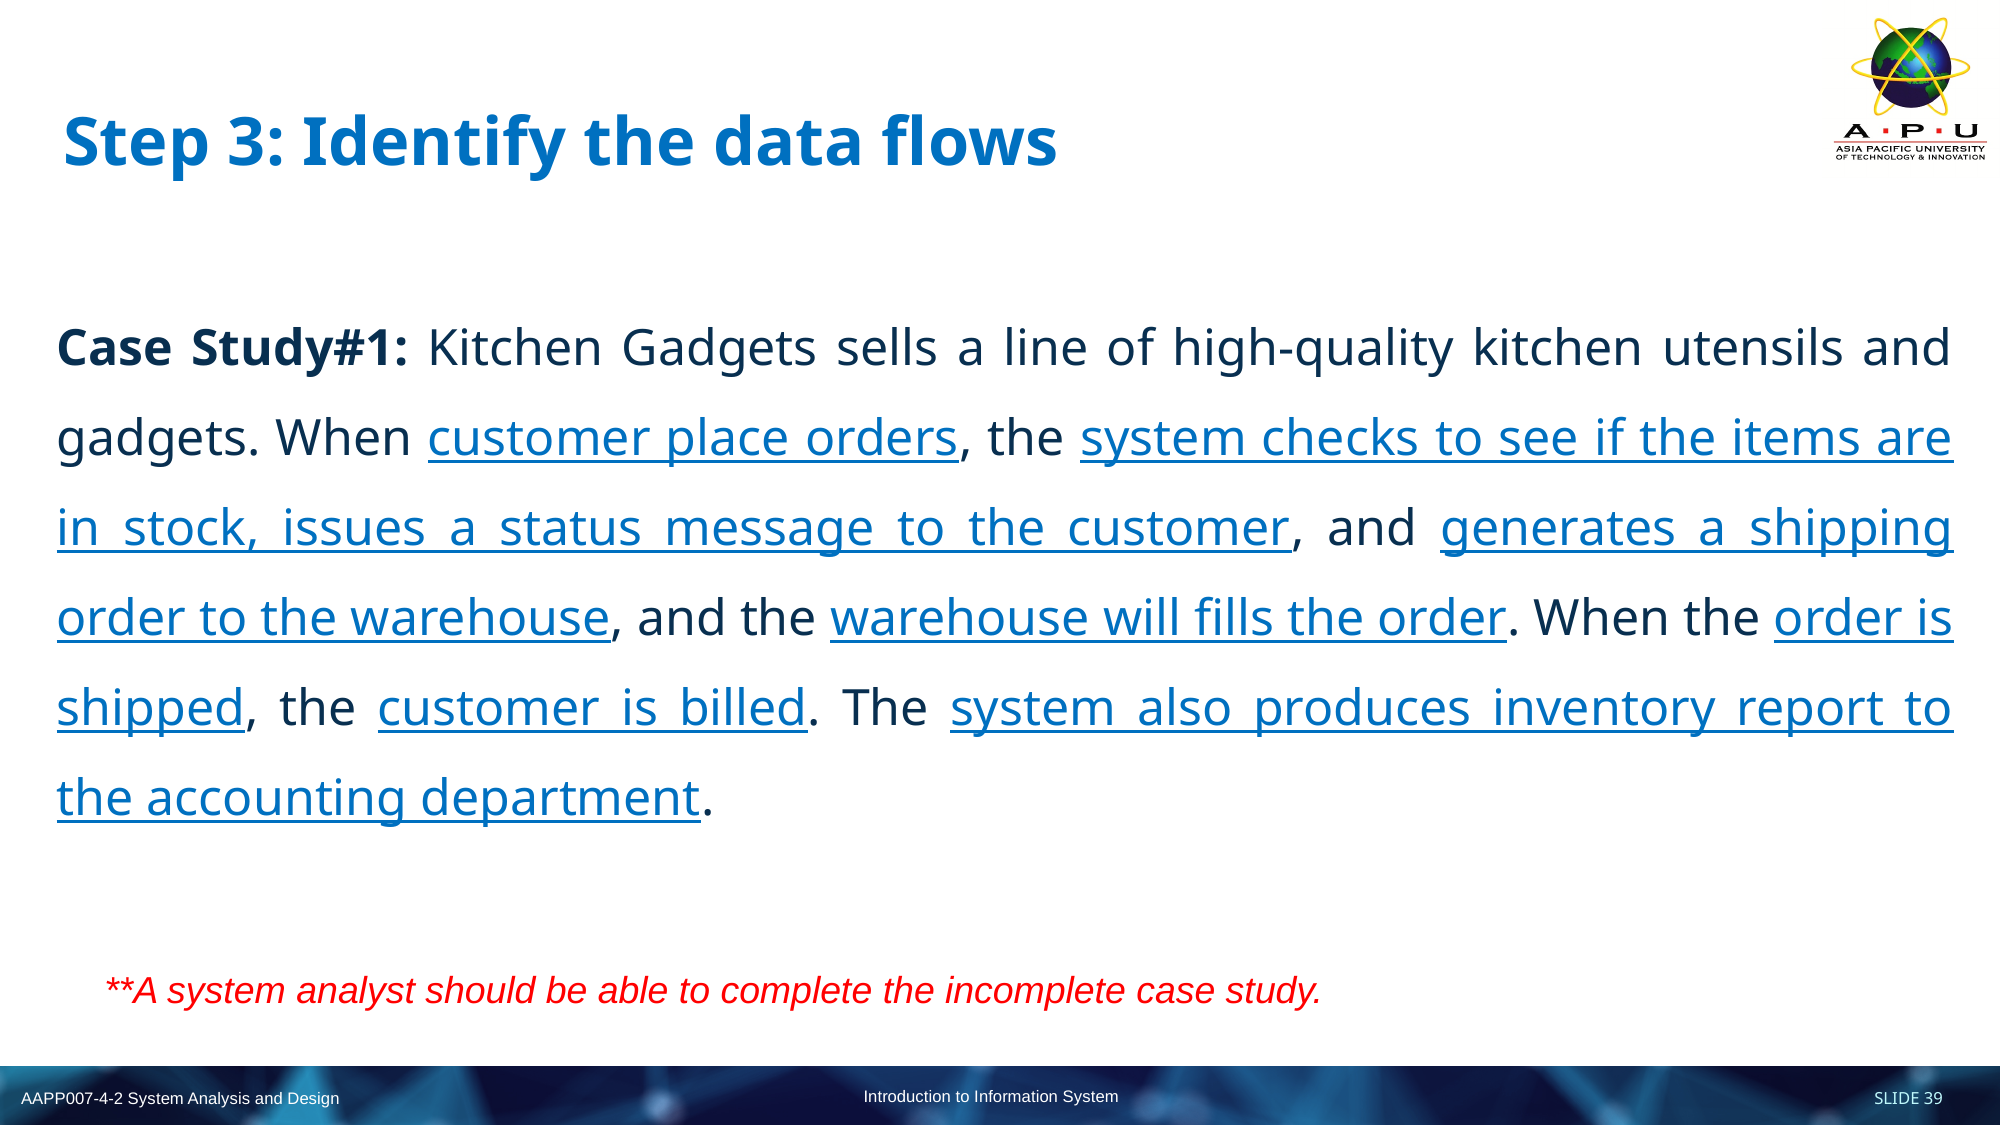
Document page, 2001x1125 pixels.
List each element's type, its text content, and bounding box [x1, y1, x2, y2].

picture [0, 1066, 2000, 1125]
picture [1822, 0, 2000, 178]
title Step 3: Identify the data flows [48, 45, 1764, 233]
text_box **A system analyst should be able to complete the incomplete case study. [89, 958, 1350, 1018]
list Case Study#1: Kitchen Gadgets sells a line of high-quality kitchen utensils and gadgets. When customer place orders, the system checks to see if the items are in stock, issues a status message to the customer, and generates a shipping order to the warehouse, and the warehouse will fills the order. When the order is shipped, the customer is billed. The system also produces inventory report to the accounting department. [41, 278, 1969, 959]
